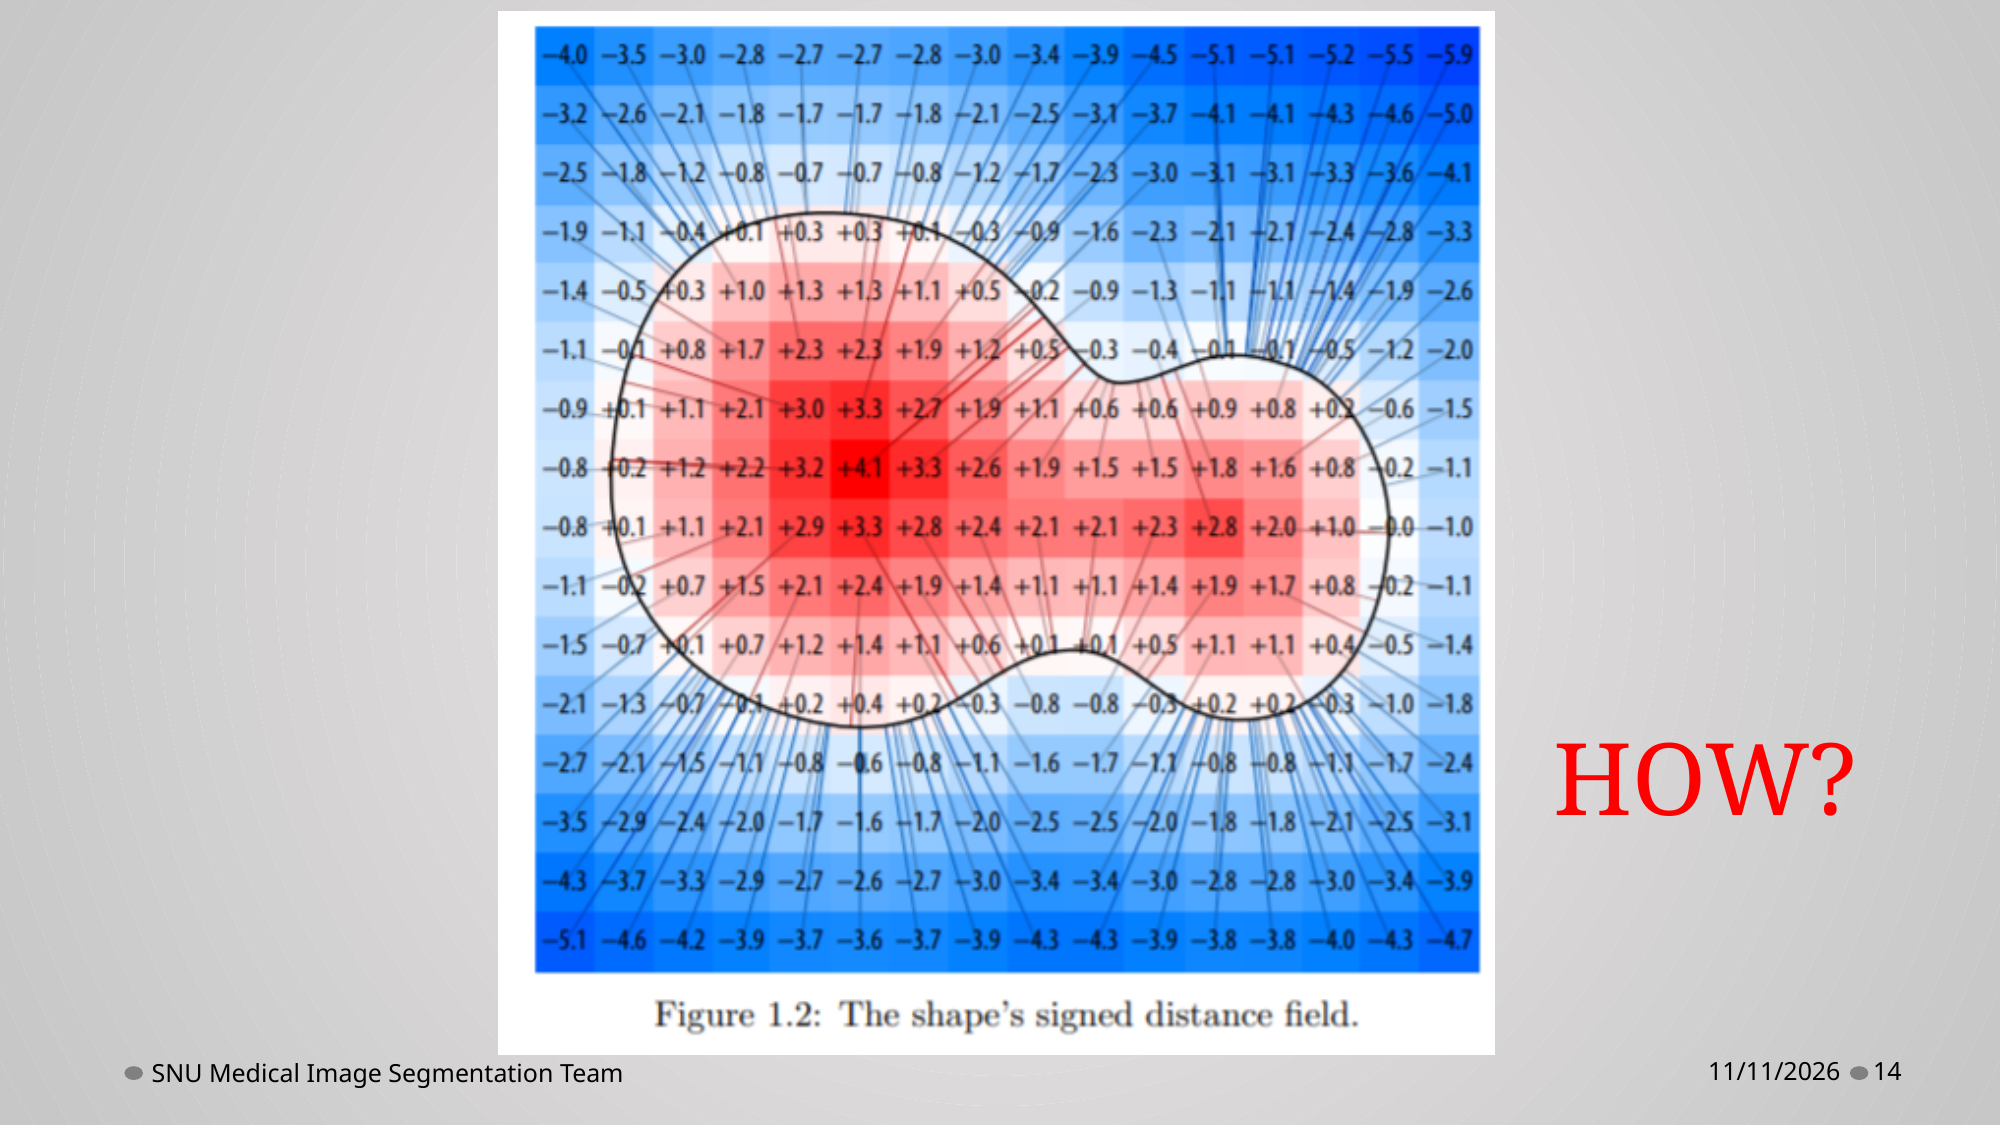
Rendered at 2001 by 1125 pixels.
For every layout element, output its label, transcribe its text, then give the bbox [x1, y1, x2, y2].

text_box HOW? [1538, 708, 1909, 843]
slide_number 14 [1868, 1042, 1992, 1103]
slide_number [1391, 1042, 1849, 1103]
footer SNU Medical Image Segmentation Team [144, 1042, 768, 1103]
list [498, 11, 1495, 1055]
